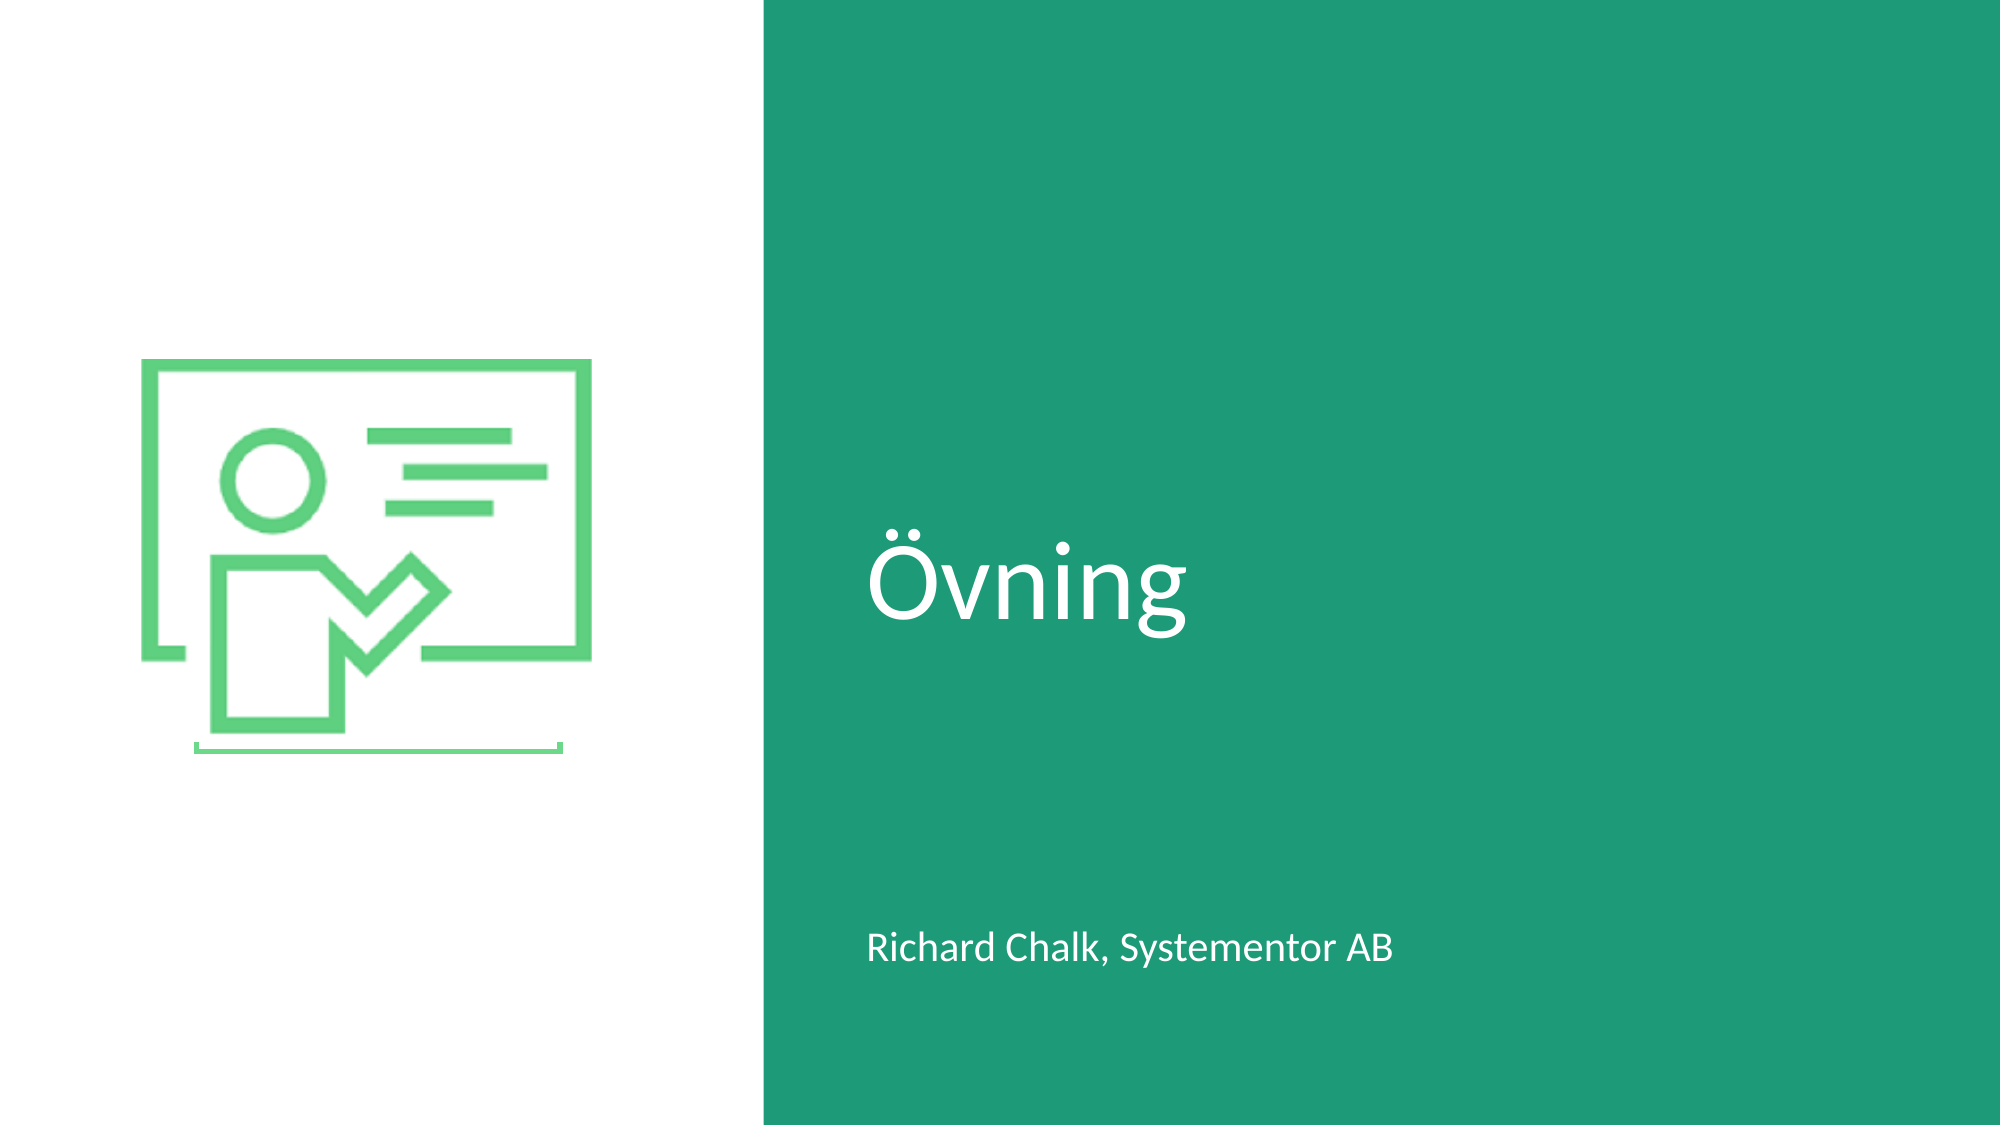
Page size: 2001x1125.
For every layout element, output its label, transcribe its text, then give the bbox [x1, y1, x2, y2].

text_box Övning [851, 214, 1959, 652]
picture [140, 359, 592, 743]
text_box Richard Chalk, Systementor AB [851, 673, 1750, 979]
text_box [763, 0, 2000, 1125]
